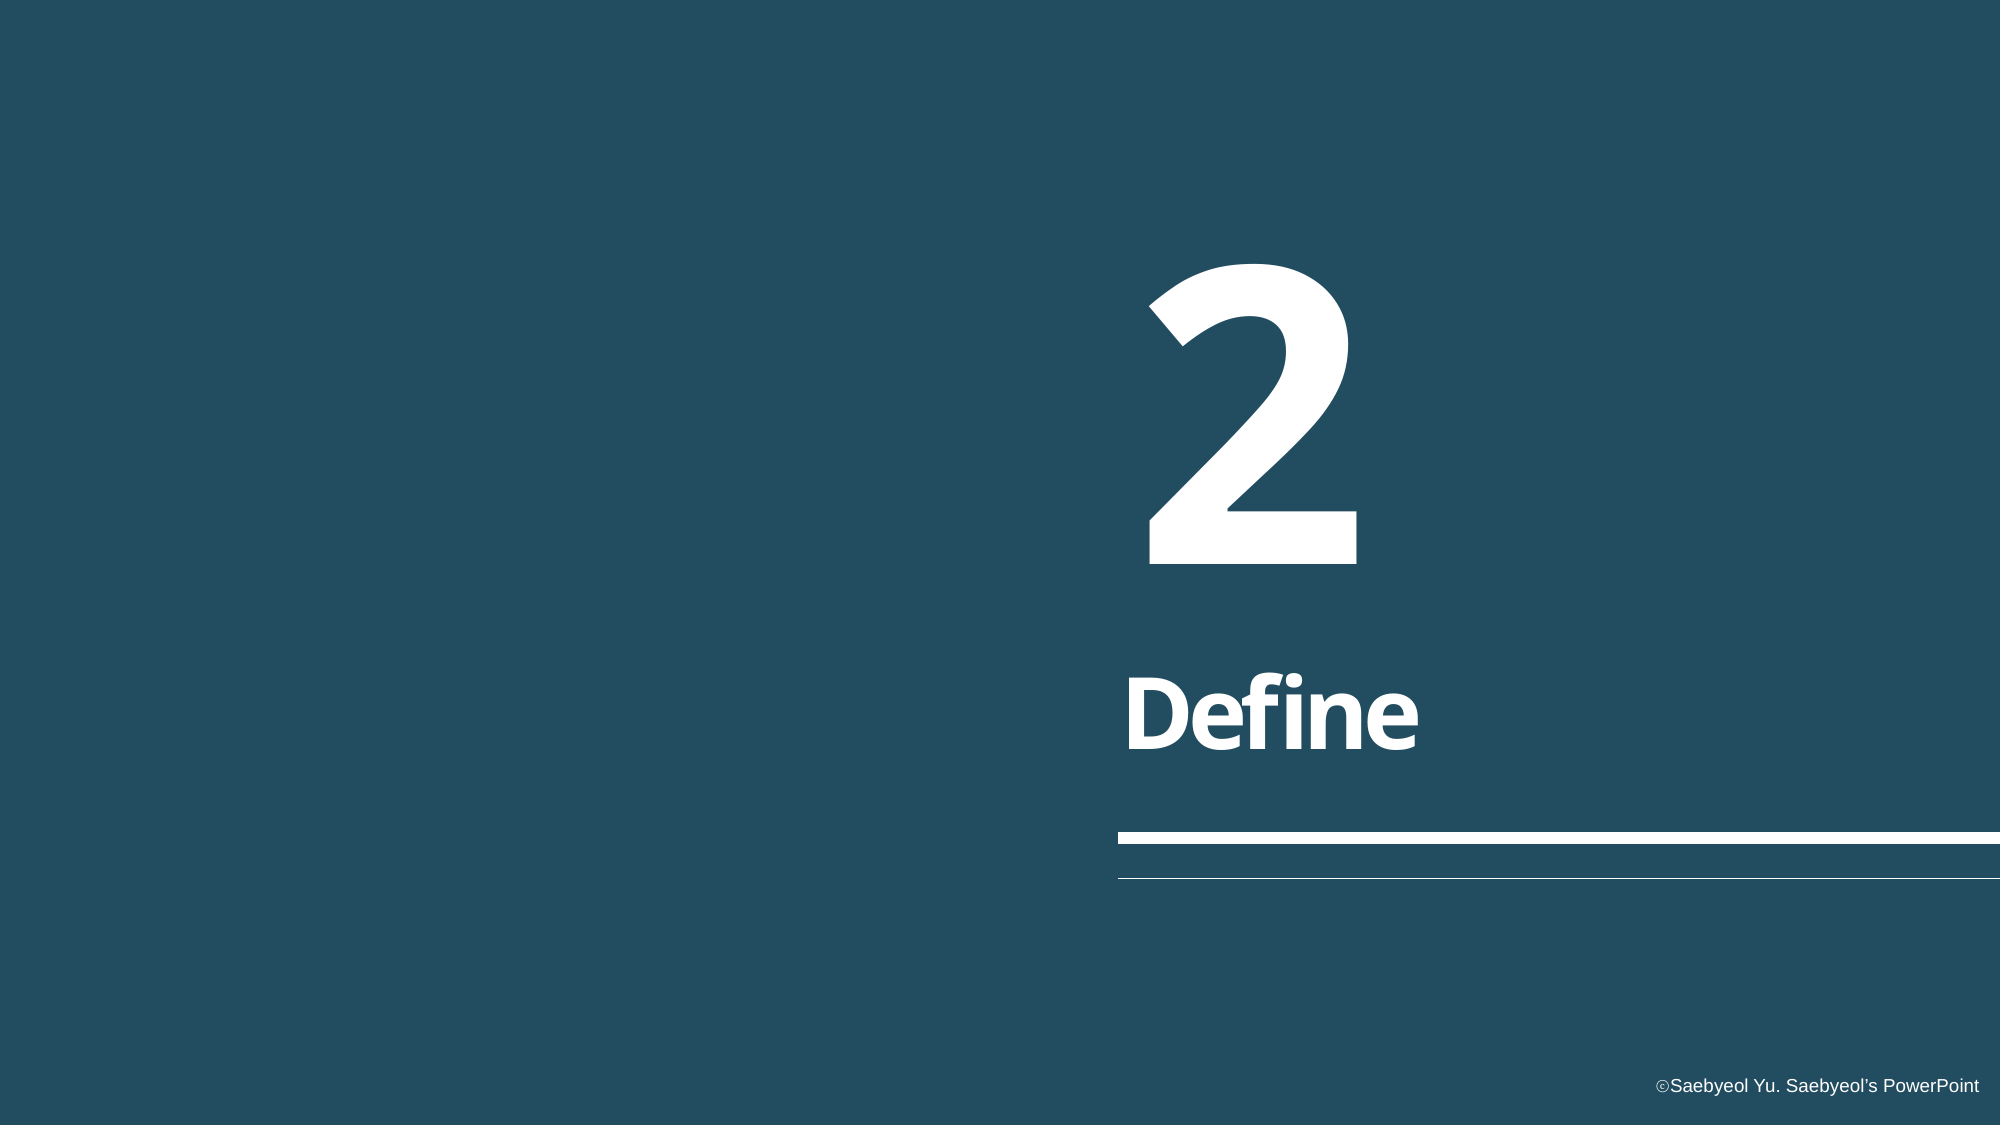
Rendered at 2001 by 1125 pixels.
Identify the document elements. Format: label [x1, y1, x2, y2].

text_box [1118, 143, 2000, 879]
